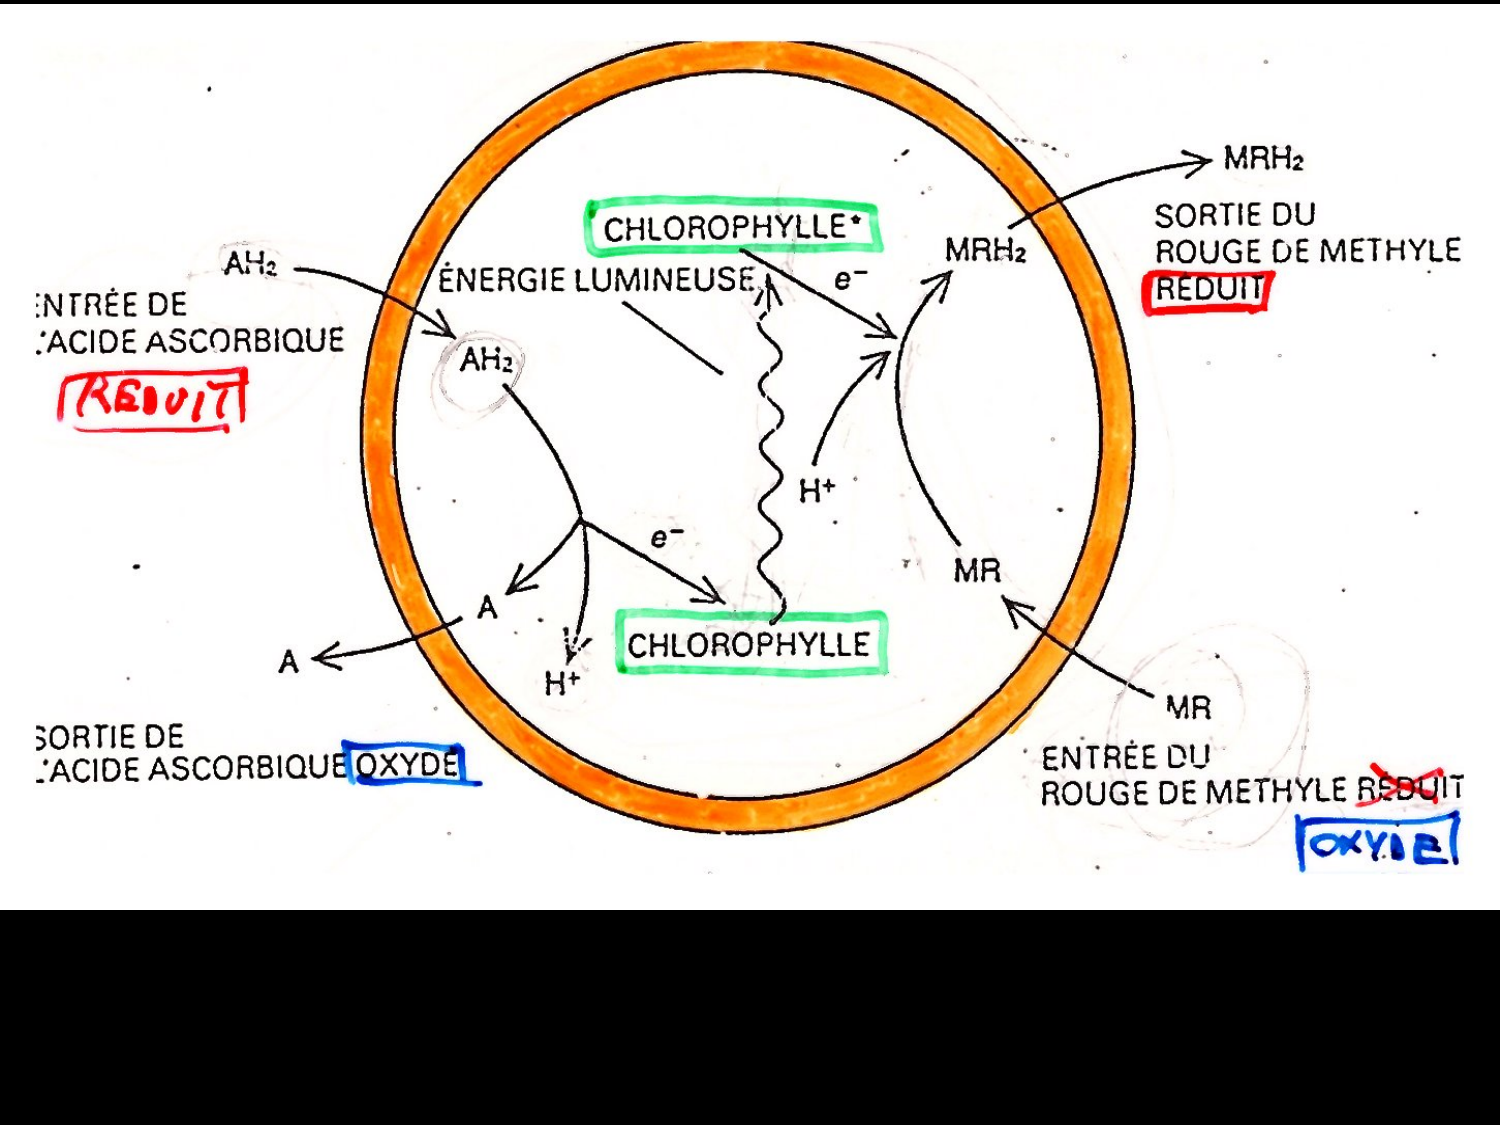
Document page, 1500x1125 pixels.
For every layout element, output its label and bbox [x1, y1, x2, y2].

picture [0, 4, 1500, 911]
